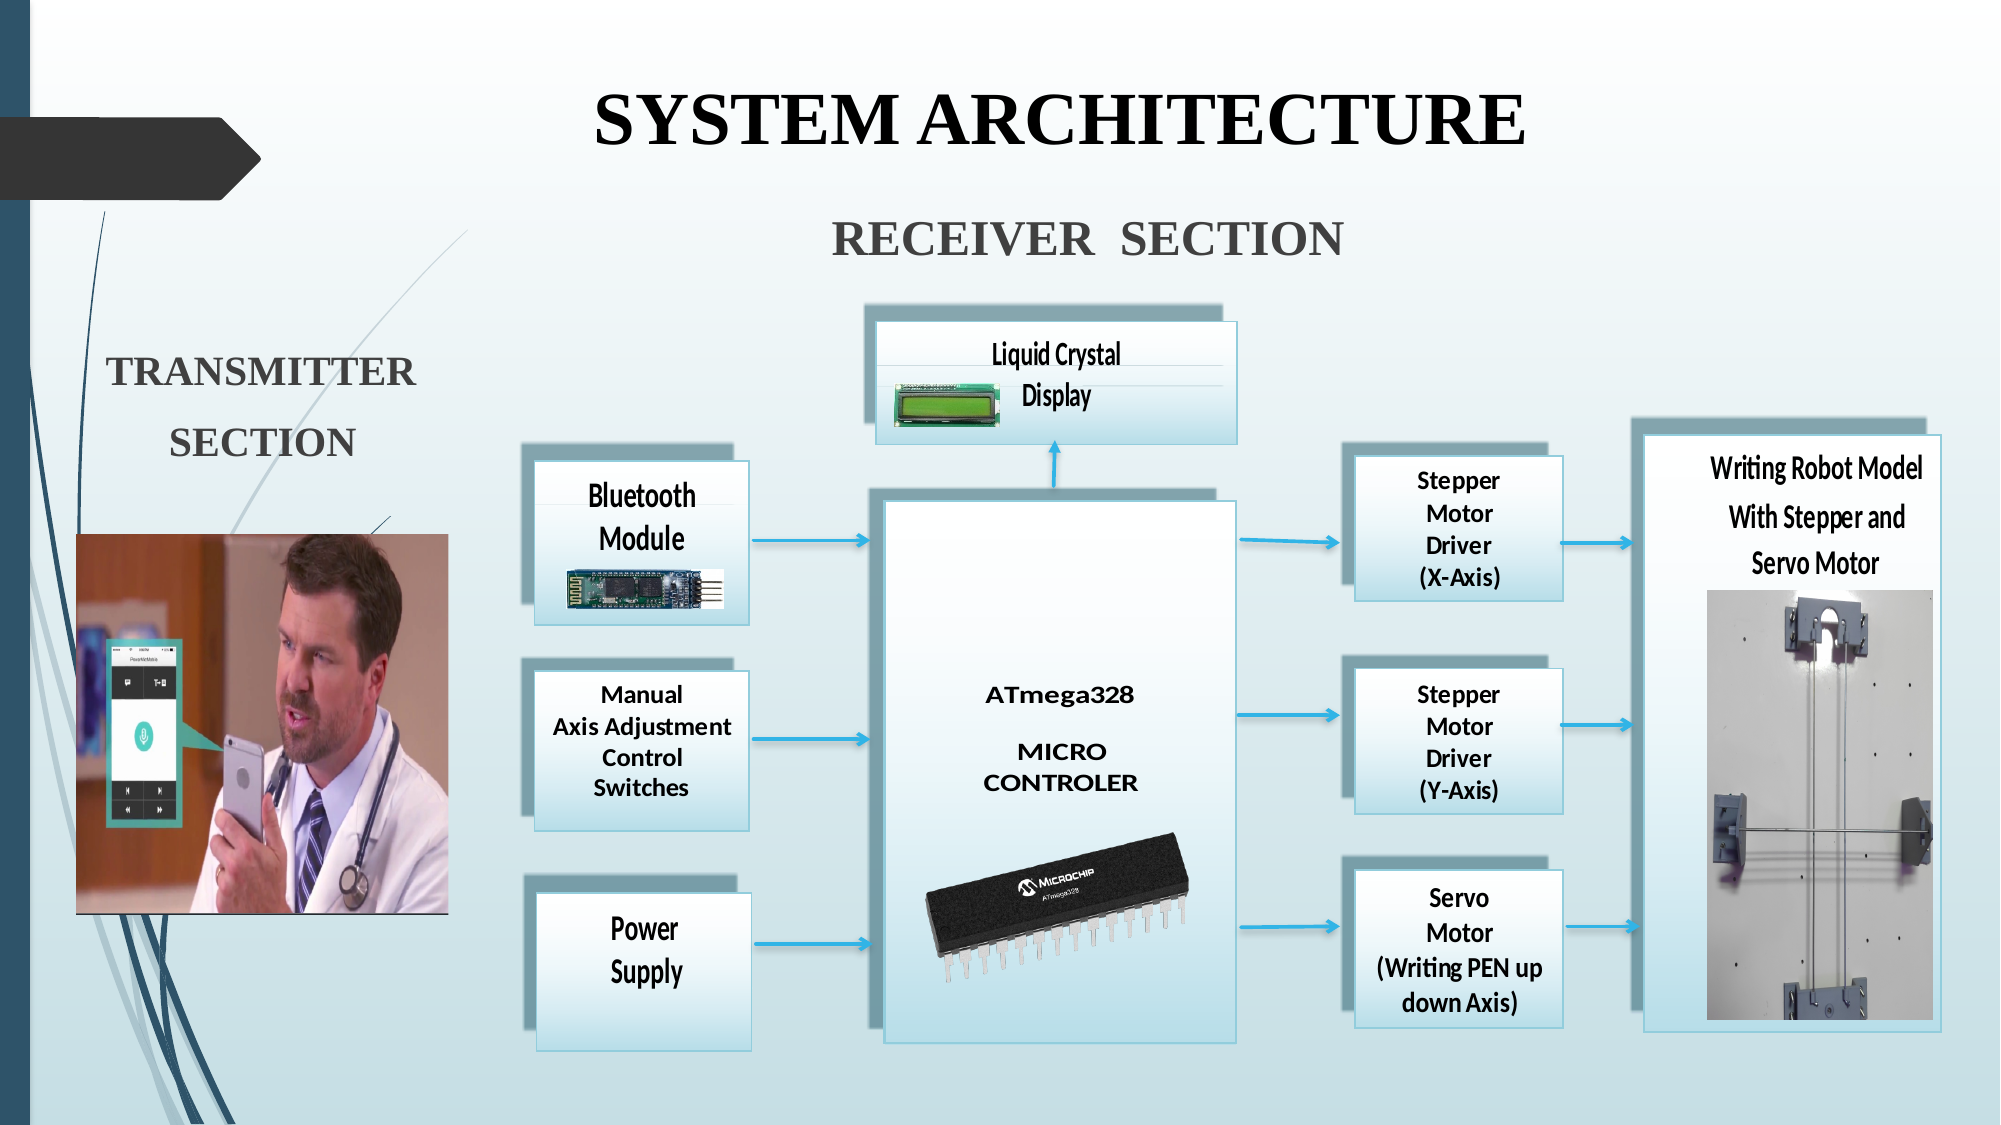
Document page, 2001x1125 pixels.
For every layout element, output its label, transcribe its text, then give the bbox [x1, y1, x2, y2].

picture [1339, 853, 1568, 1032]
list TRANSMITTER SECTION [90, 270, 465, 917]
picture [862, 301, 1242, 450]
picture [866, 485, 1242, 1049]
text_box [1240, 539, 1341, 544]
title SYSTEM ARCHITECTURE [289, 61, 1834, 177]
picture [518, 655, 754, 836]
picture [1339, 439, 1568, 605]
picture [521, 871, 757, 1058]
picture [1629, 414, 1947, 1038]
picture [518, 439, 754, 631]
list RECEIVER SECTION [465, 197, 1919, 1125]
picture [75, 534, 451, 918]
picture [1339, 652, 1568, 818]
